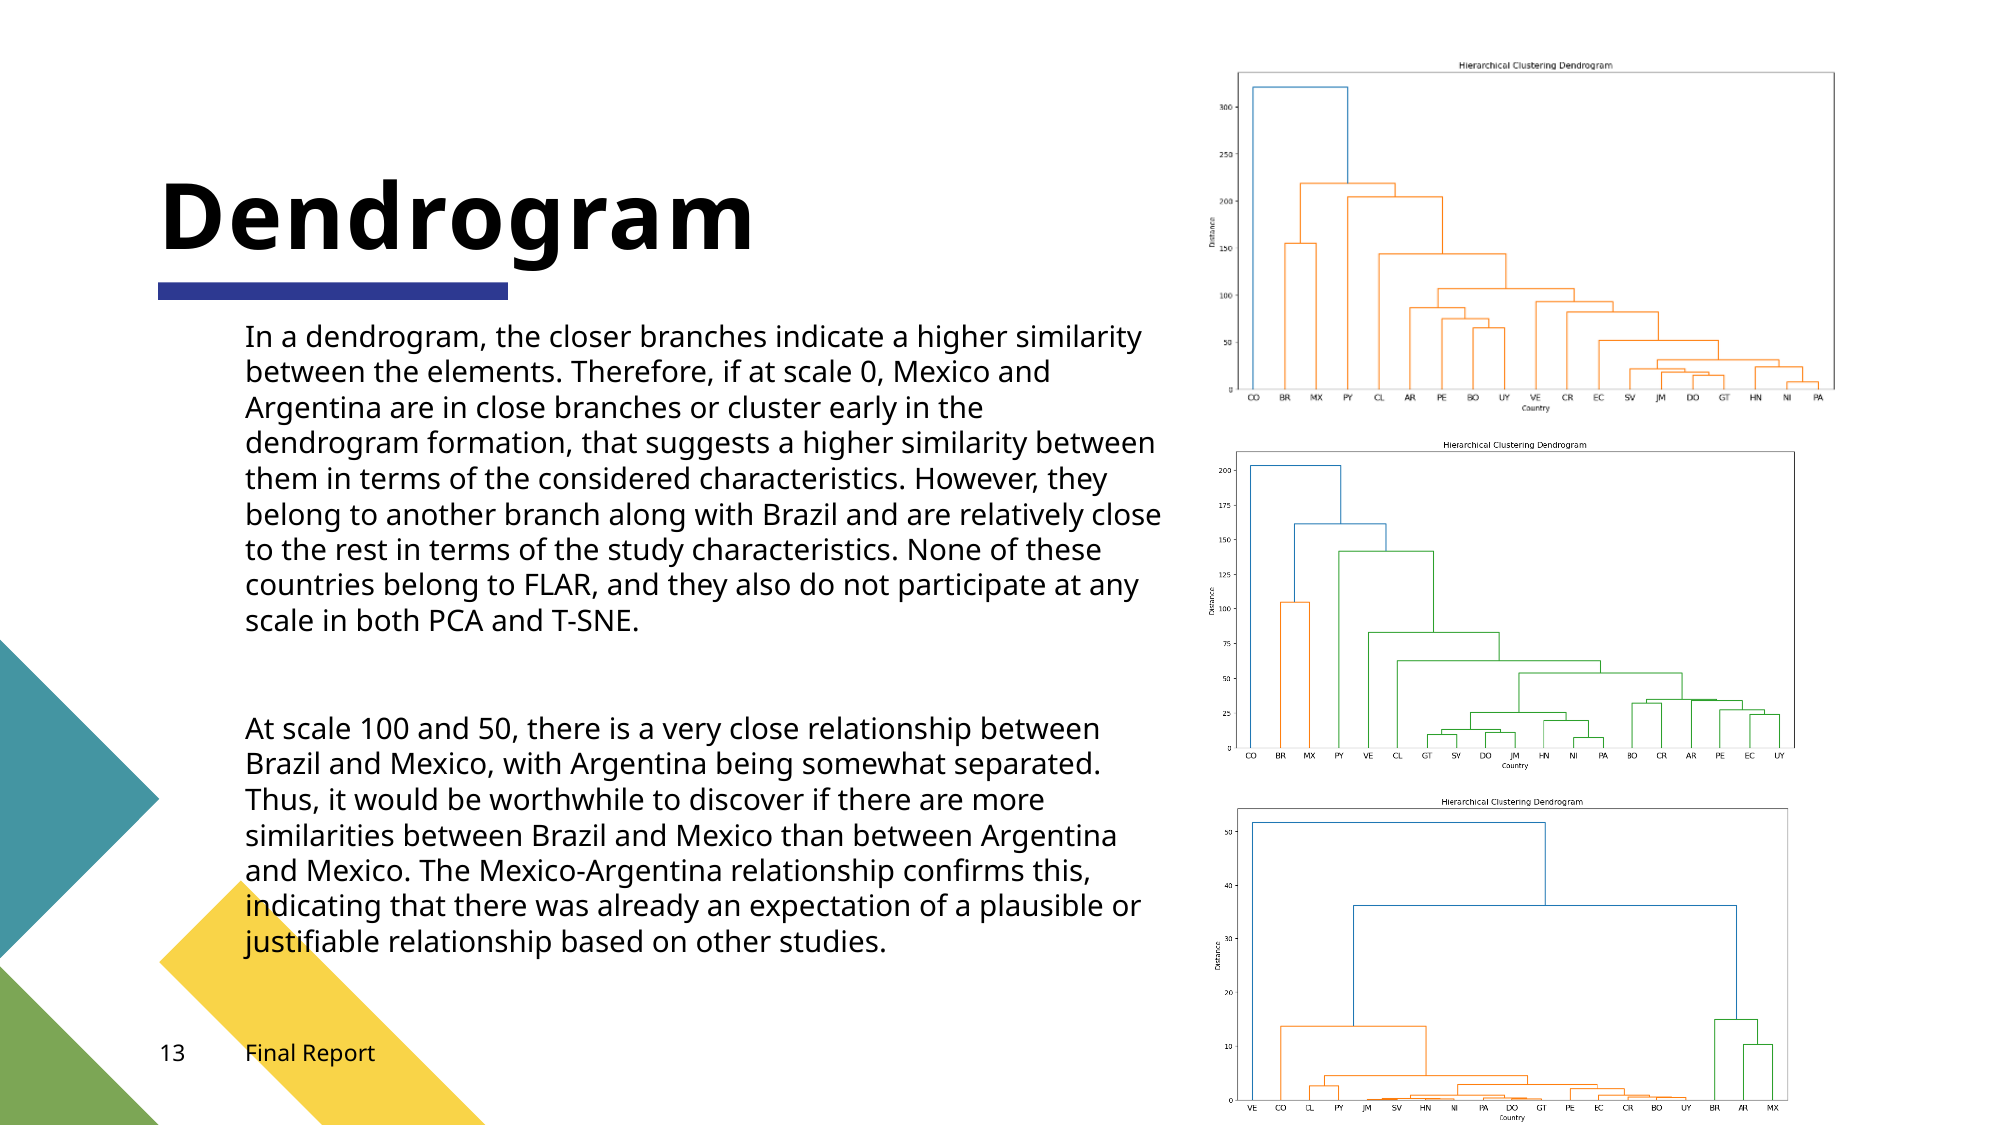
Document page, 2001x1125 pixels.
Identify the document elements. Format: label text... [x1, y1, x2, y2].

picture [1204, 57, 1839, 417]
text_box [157, 281, 509, 301]
title Dendrogram [158, 13, 909, 270]
list In a dendrogram, the closer branches indicate a higher similarity between the elements. Therefore, if at scale 0, Mexico and Argentina are in close branches or cluster early in the dendrogram formation, that suggests a higher similarity between them in terms of the considered characteristics. However, they belong to another branch along with Brazil and are relatively close to the rest in terms of the study characteristics. None of these countries belong to FLAR, and they also do not participate at any scale in both PCA and T-SNE. At scale 100 and 50, there is a very close relationship between Brazil and Mexico, with Argentina being somewhat separated. Thus, it would be worthwhile to discover if there are more similarities between Brazil and Mexico than between Argentina and Mexico. The Mexico-Argentina relationship confirms this, indicating that there was already an expectation of a plausible or justifiable relationship based on other studies. [245, 317, 1165, 961]
slide_number 13 [159, 1038, 245, 1080]
footer Final Report [245, 1038, 491, 1080]
picture [1210, 794, 1791, 1125]
picture [1204, 437, 1798, 773]
